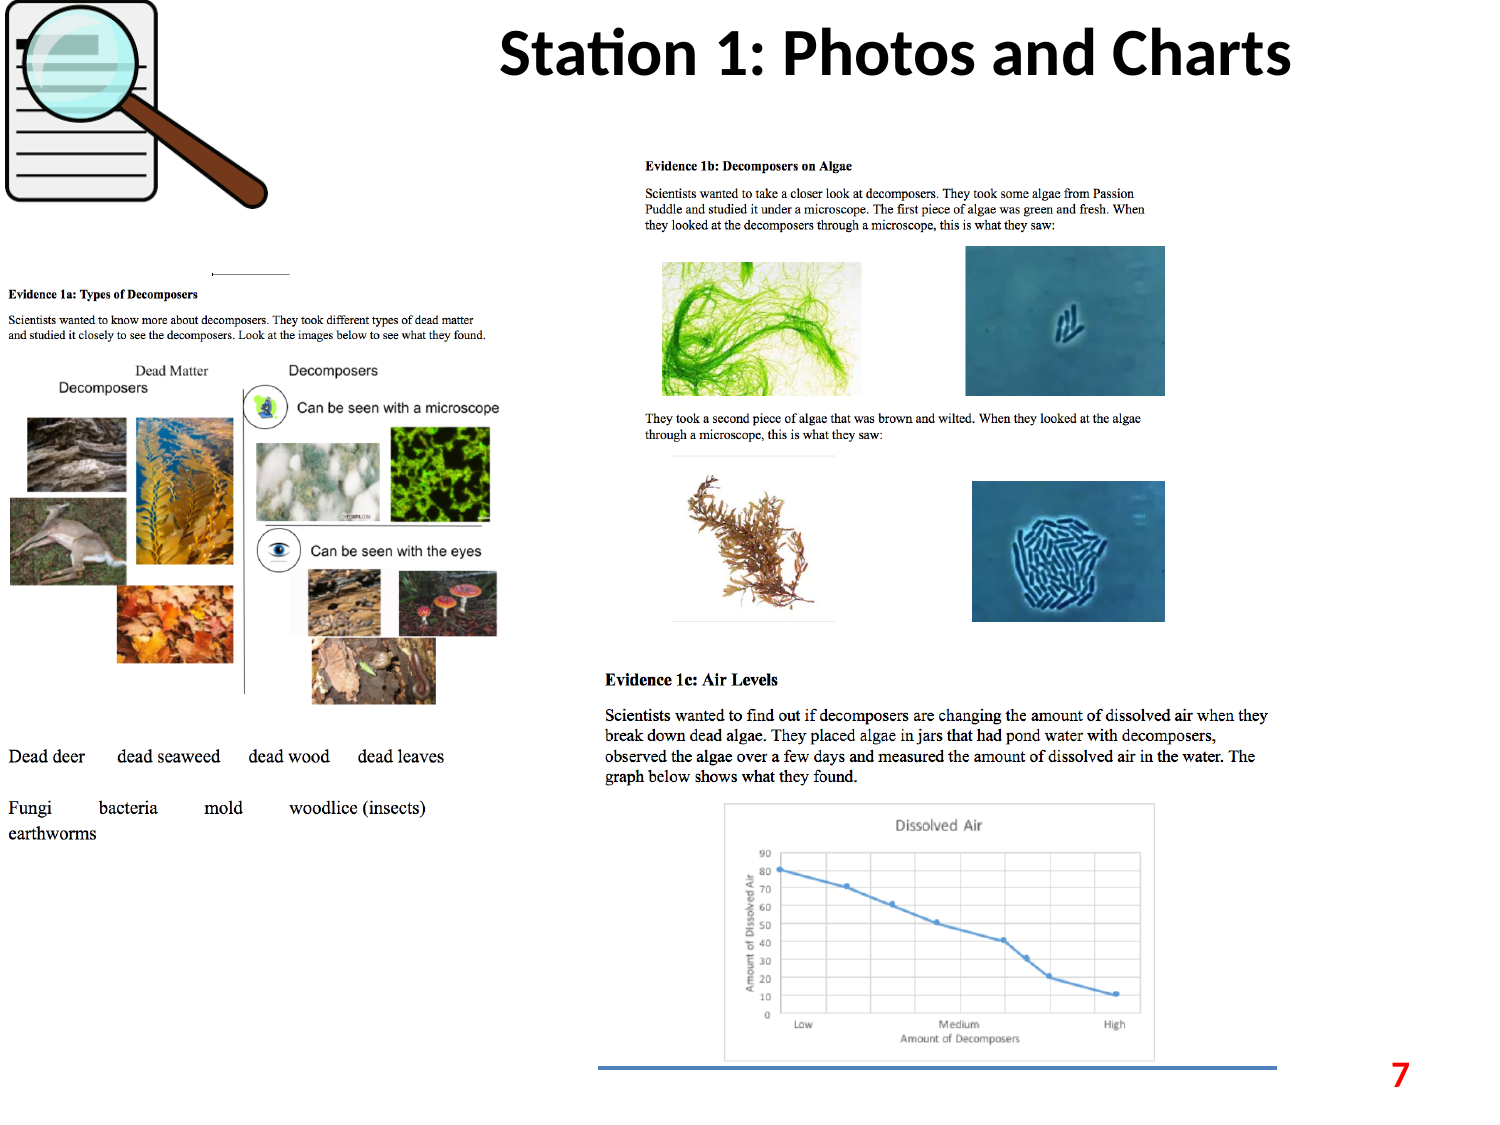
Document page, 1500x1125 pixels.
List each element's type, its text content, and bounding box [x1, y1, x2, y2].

picture [0, 273, 526, 852]
picture [636, 143, 1184, 624]
picture [5, 0, 269, 209]
slide_number 7 [1074, 1042, 1425, 1103]
picture [598, 648, 1278, 1070]
title Station 1: Photos and Charts [271, 0, 1500, 177]
